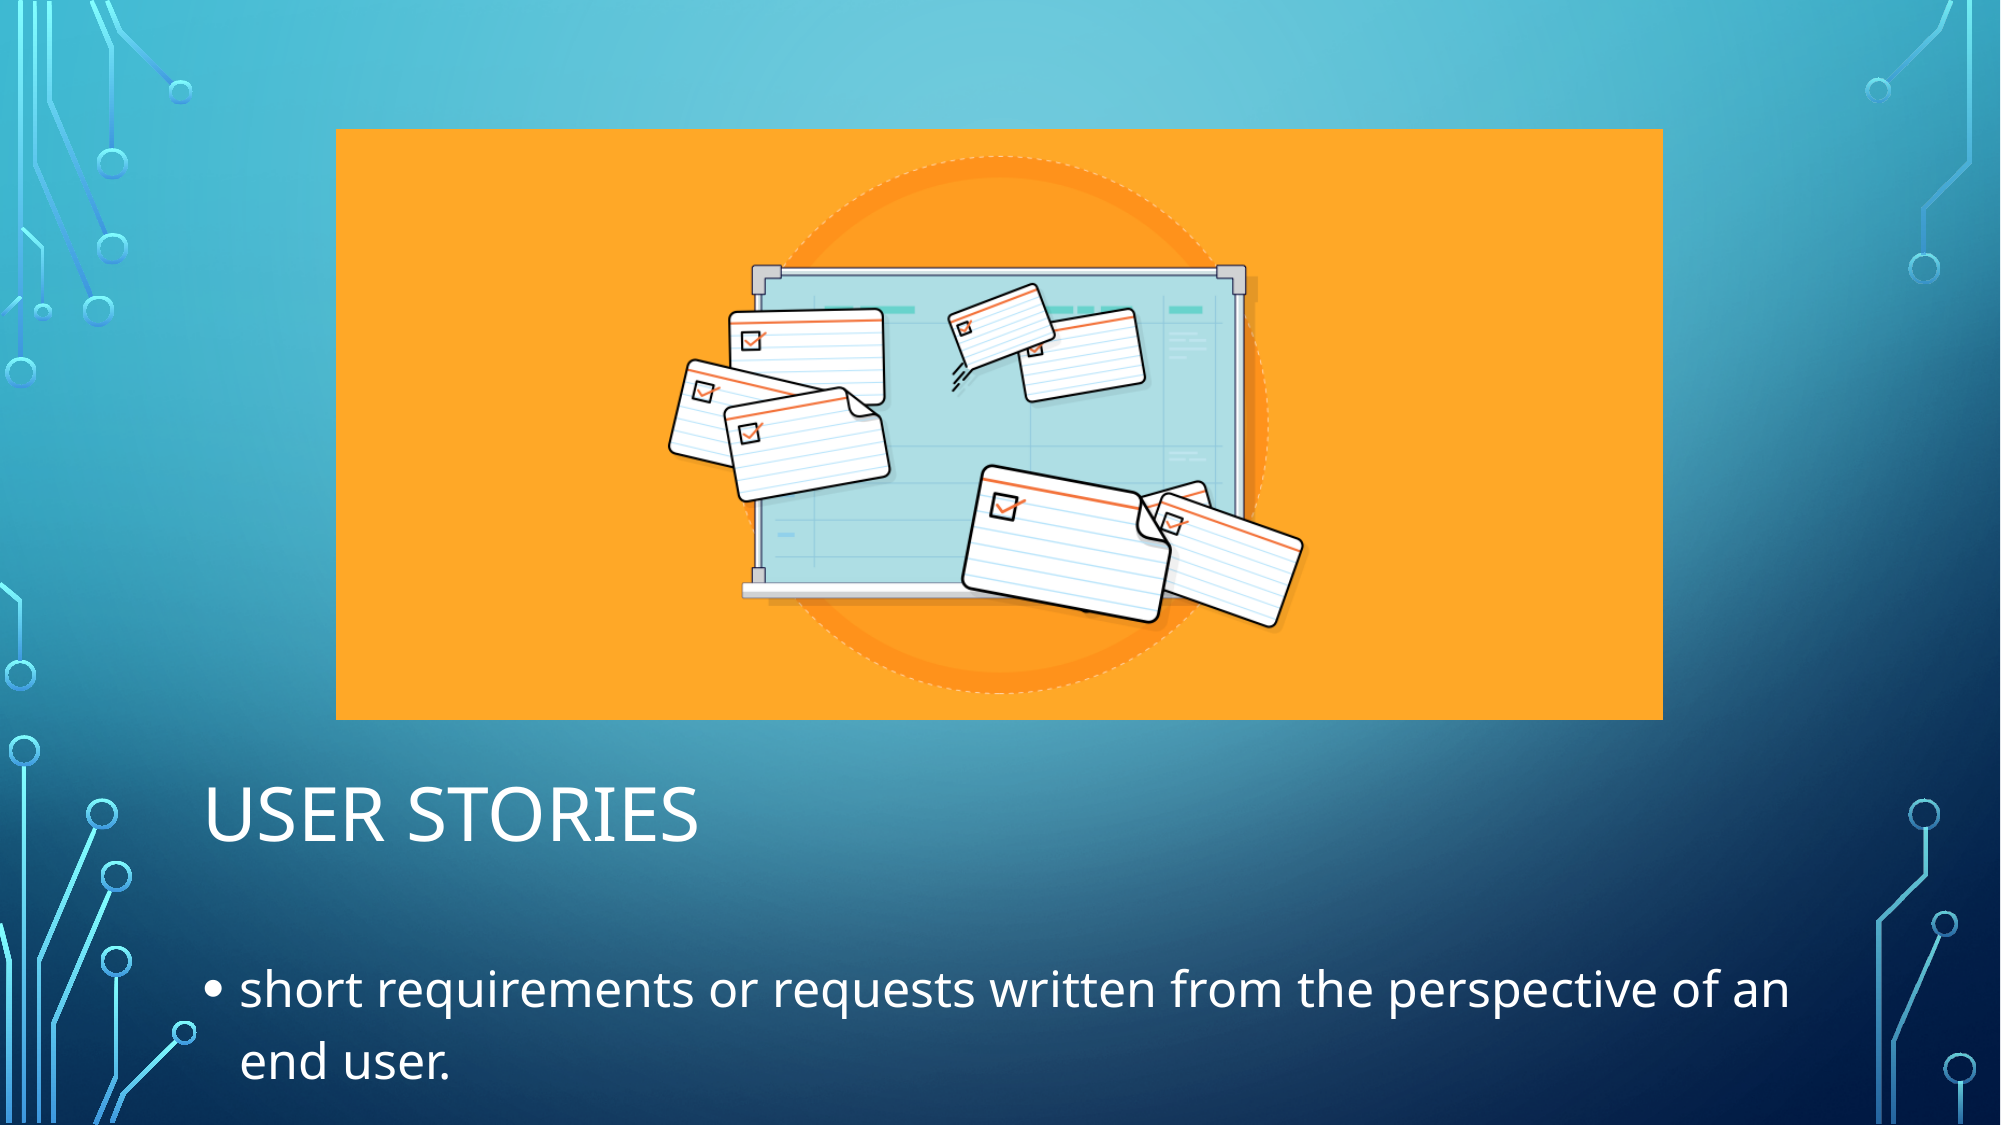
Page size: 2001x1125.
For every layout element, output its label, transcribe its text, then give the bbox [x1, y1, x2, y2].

picture [336, 129, 1664, 720]
title USER STORIES [187, 695, 1813, 938]
list short requirements or requests written from the perspective of an end user. [187, 938, 1813, 1039]
